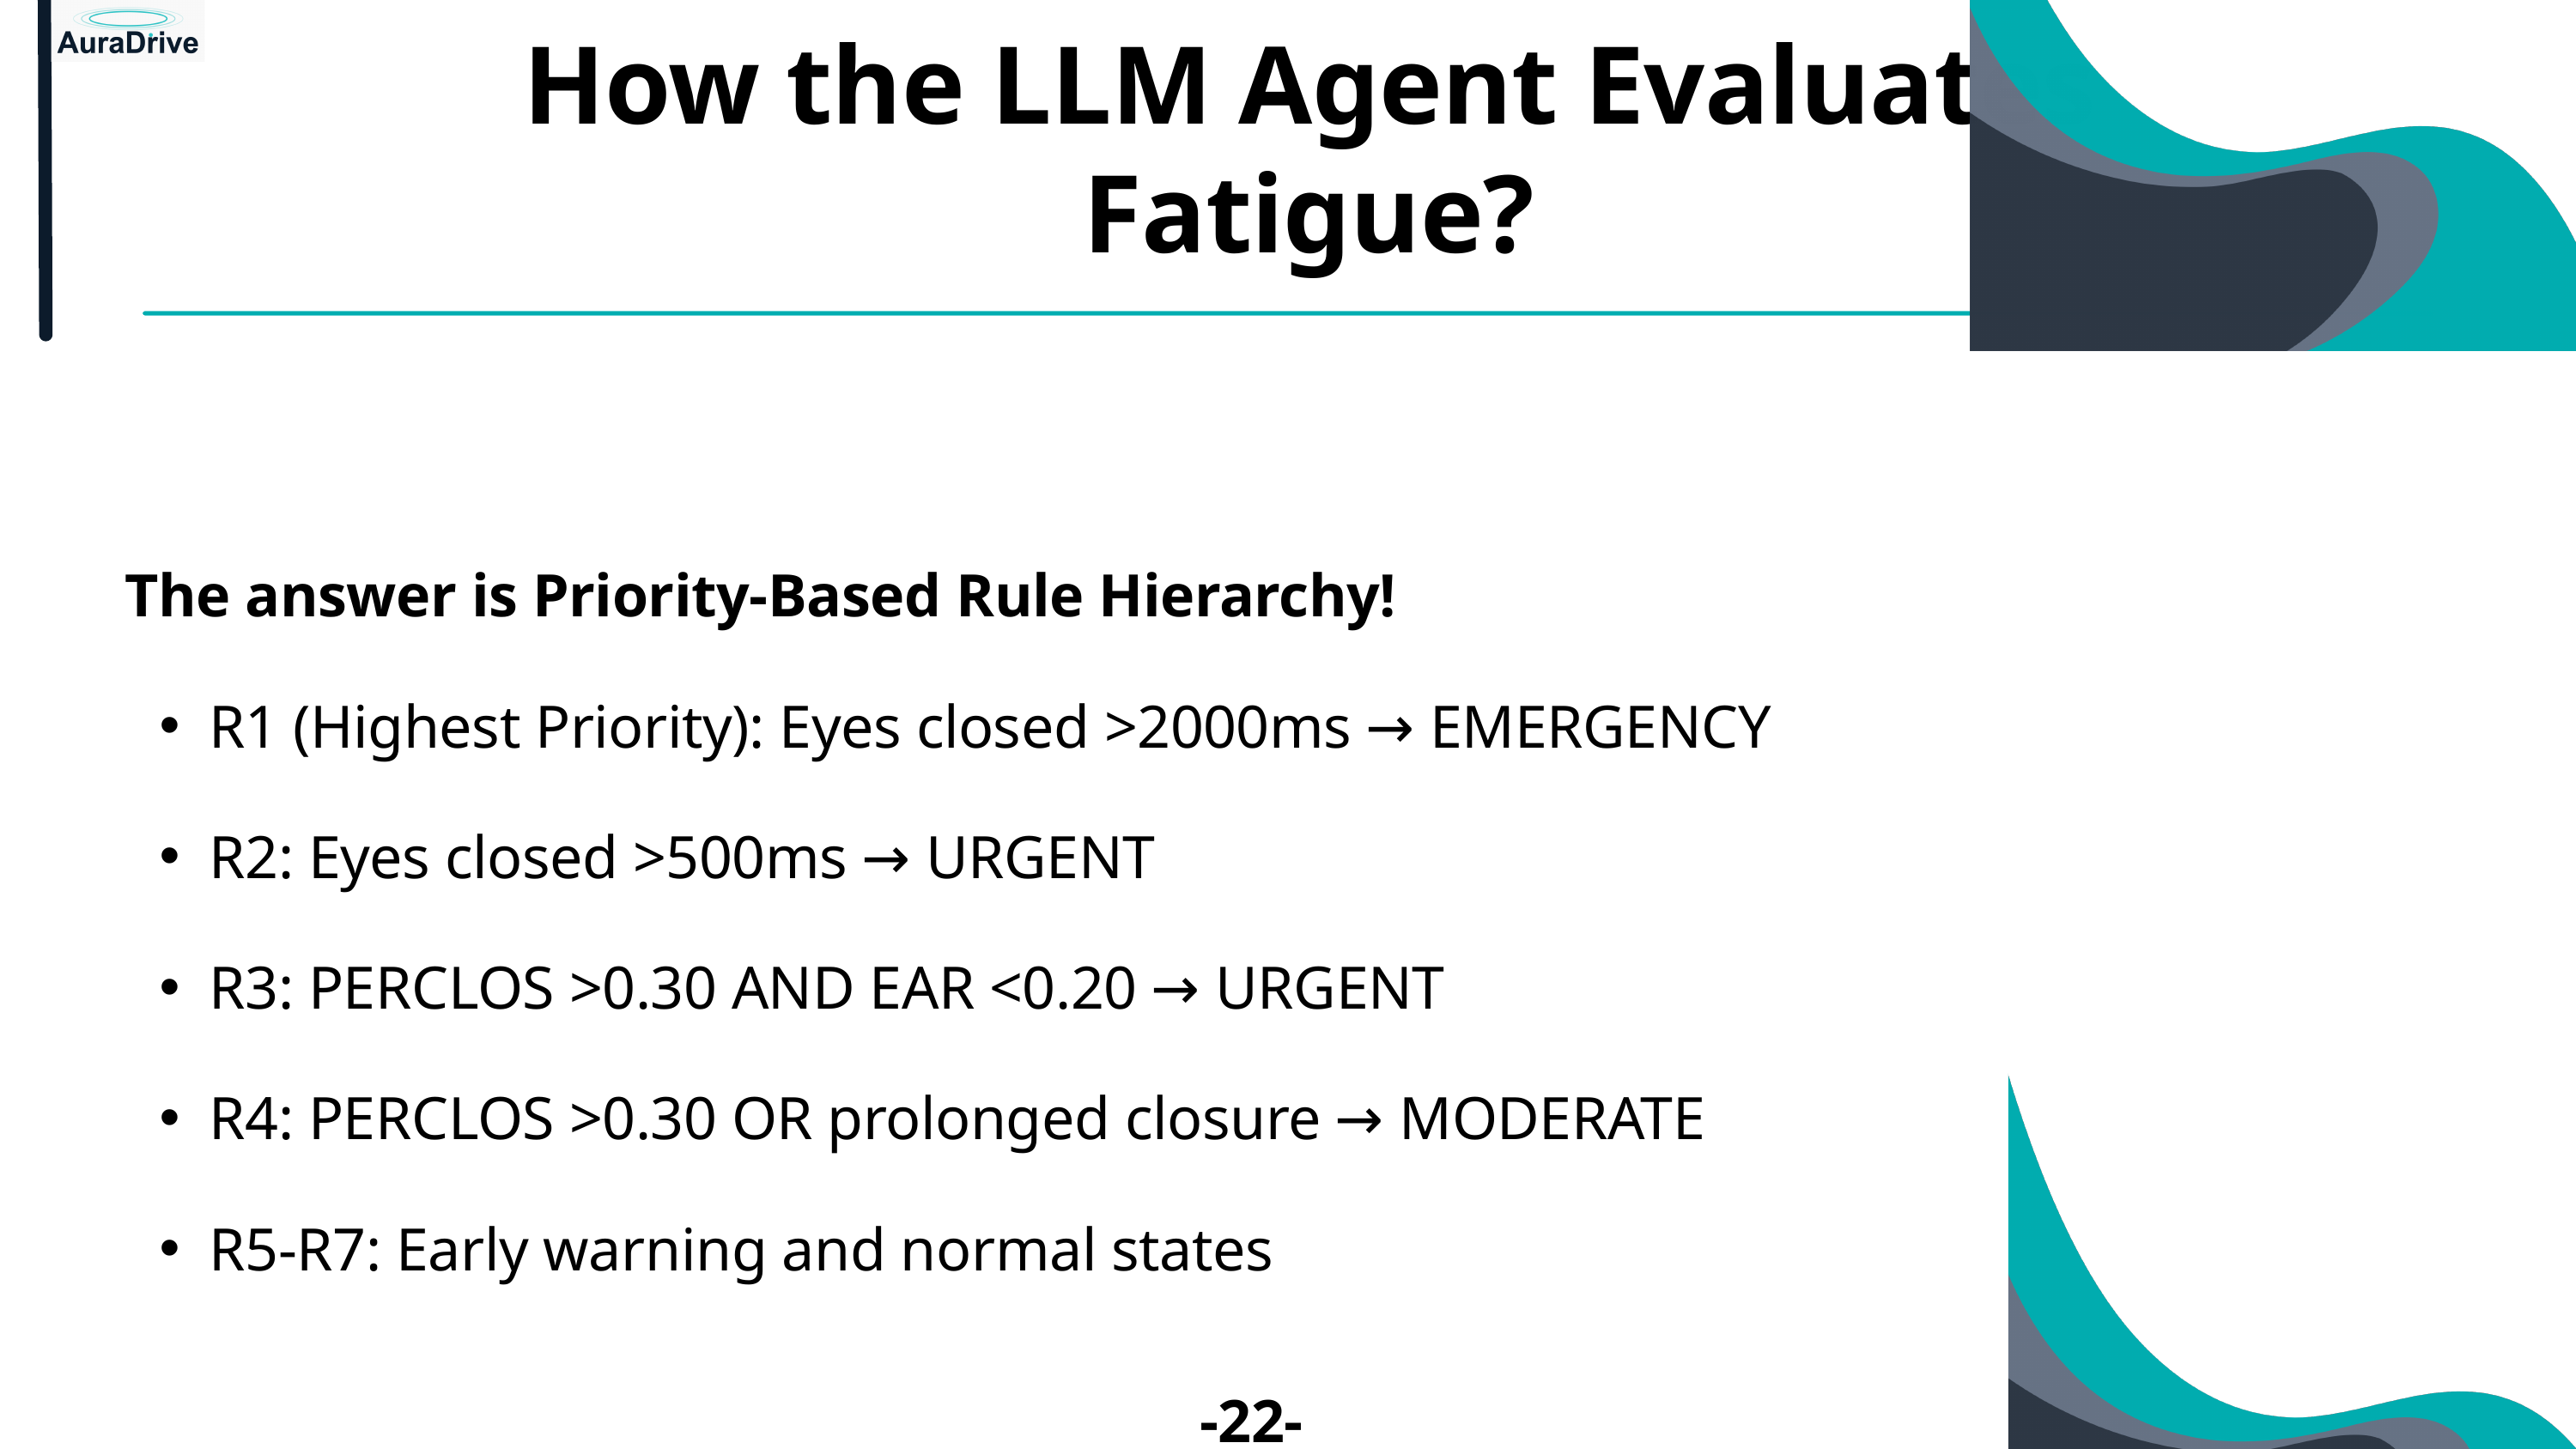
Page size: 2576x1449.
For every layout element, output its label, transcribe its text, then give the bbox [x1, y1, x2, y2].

text_box The answer is Priority-Based Rule Hierarchy! R1 (Highest Priority): Eyes closed >2000ms → EMERGENCY R2: Eyes closed >500ms → URGENT R3: PERCLOS >0.30 AND EAR <0.20 → URGENT R4: PERCLOS >0.30 OR prolonged closure → MODERATE R5-R7: Early warning and normal states [109, 367, 2234, 1414]
text_box [51, 0, 205, 62]
text_box [2008, 1073, 2576, 1449]
text_box -22- [1188, 1366, 1315, 1449]
text_box [1970, 0, 2576, 351]
text_box How the LLM Agent Evaluates Fatigue? [323, 16, 1970, 275]
